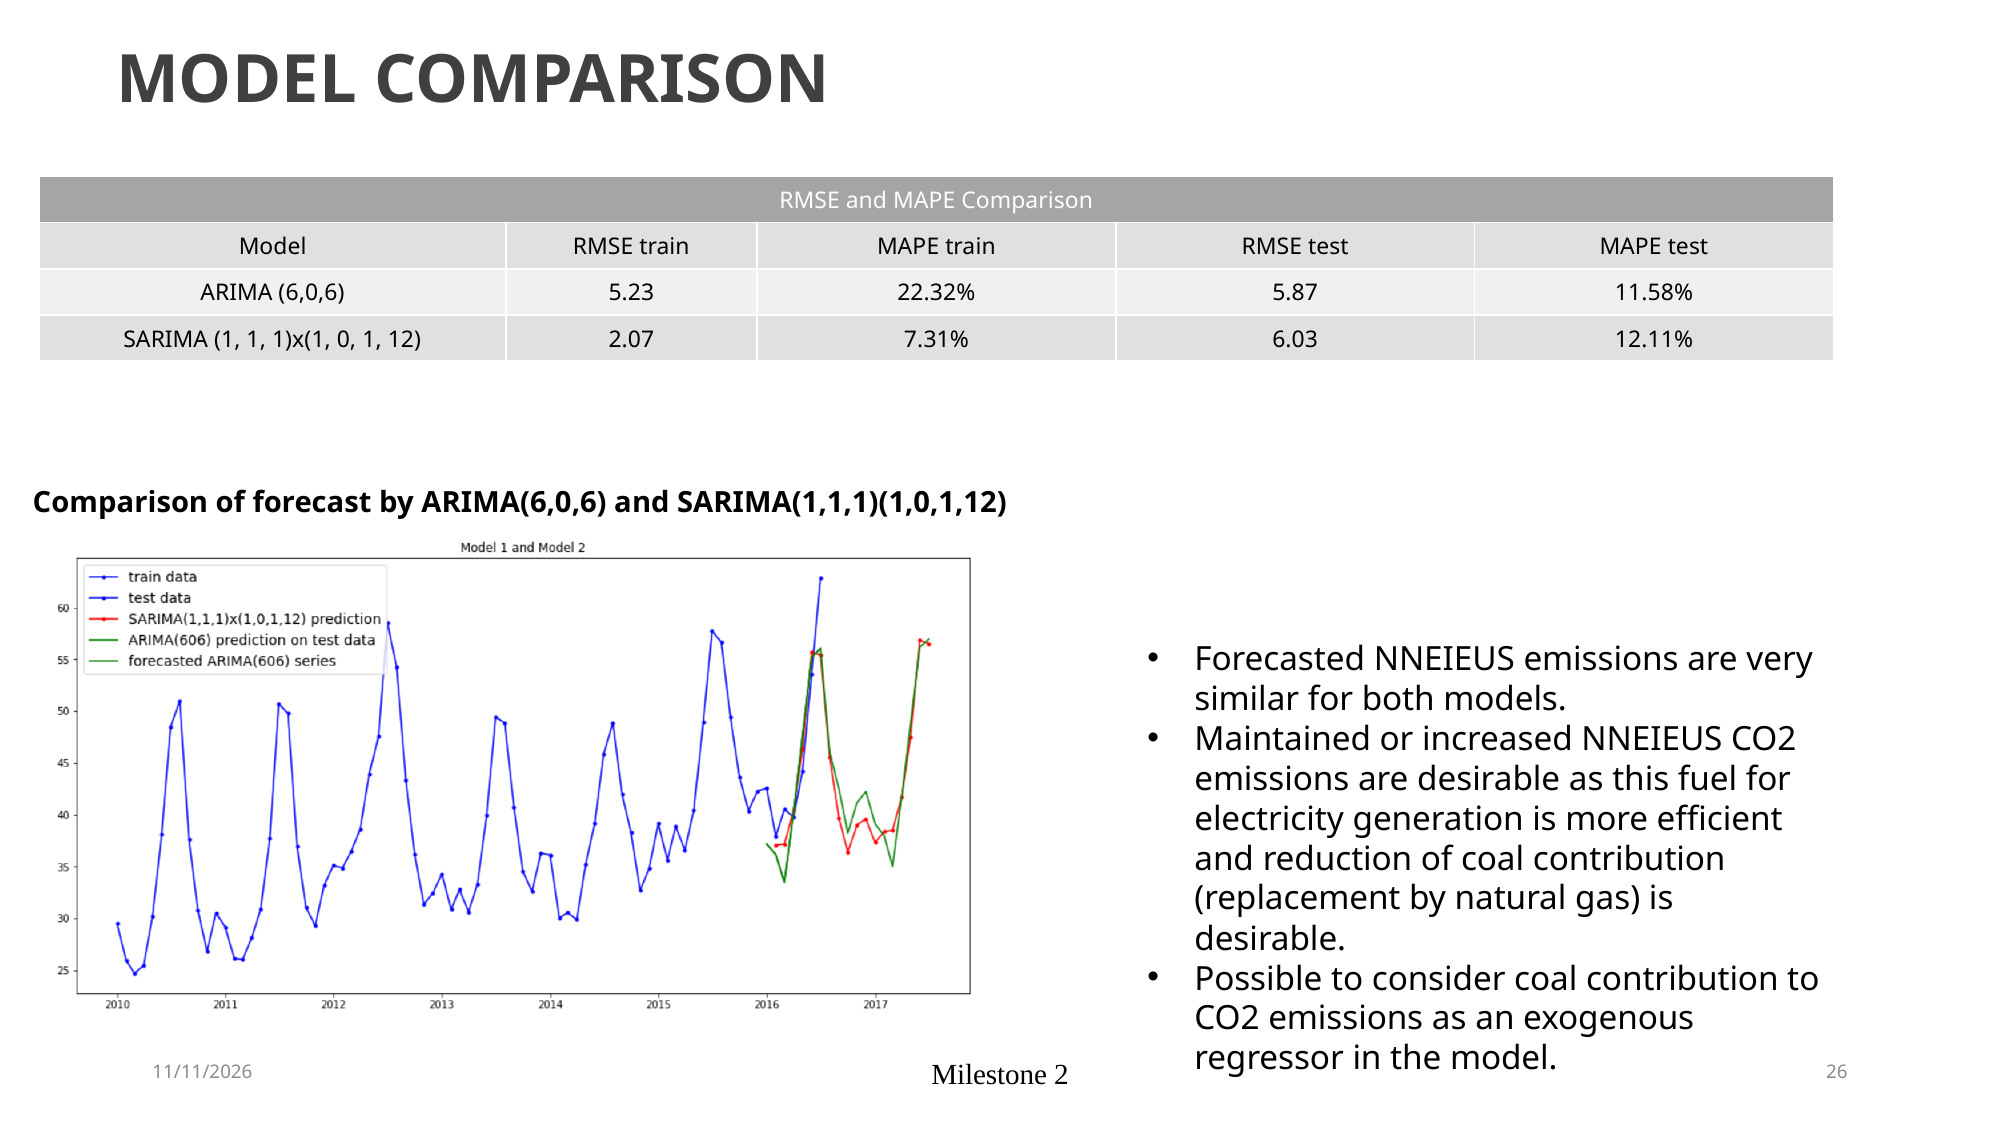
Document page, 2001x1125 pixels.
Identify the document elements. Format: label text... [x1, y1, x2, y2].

table_cell 5.87 [1117, 270, 1474, 314]
footer Milestone 2 [662, 1042, 1338, 1103]
table_cell 5.23 [507, 270, 756, 314]
table_cell MAPE test [1475, 223, 1833, 268]
table_cell ARIMA (6,0,6) [40, 270, 505, 314]
table_cell 11.58% [1475, 270, 1833, 314]
table_cell 2.07 [507, 316, 756, 360]
table_cell MAPE train [758, 223, 1115, 268]
list 1. und to be optimum. Higher orders of p and q up to 12 were explored showing little or no gain. [137, 177, 1863, 1014]
table_cell Model [40, 223, 505, 268]
table_cell 7.31% [758, 316, 1115, 360]
title model Comparison [100, 0, 1939, 163]
text_box Comparison of forecast by ARIMA(6,0,6) and SARIMA(1,1,1)(1,0,1,12) [17, 475, 1023, 526]
table_cell SARIMA (1, 1, 1)x(1, 0, 1, 12) [40, 316, 505, 360]
slide_number 26 [1412, 1042, 1863, 1103]
table_cell 22.32% [758, 270, 1115, 314]
text_box Forecasted NNEIEUS emissions are very similar for both models. Maintained or increased NNEIEUS CO2 emissions are desirable as this fuel for electricity generation is more efficient and reduction of coal contribution (replacement by natural gas) is desirable. Possible to consider coal contribution to CO2 emissions as an exogenous regressor in the model. [1132, 629, 1846, 1084]
table_cell 12.11% [1475, 316, 1833, 360]
table_header RMSE and MAPE Comparison [40, 177, 1833, 222]
table_cell RMSE train [507, 223, 756, 268]
picture [49, 540, 1020, 1017]
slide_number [137, 1042, 588, 1103]
table_cell RMSE test [1117, 223, 1474, 268]
table_cell 6.03 [1117, 316, 1474, 360]
